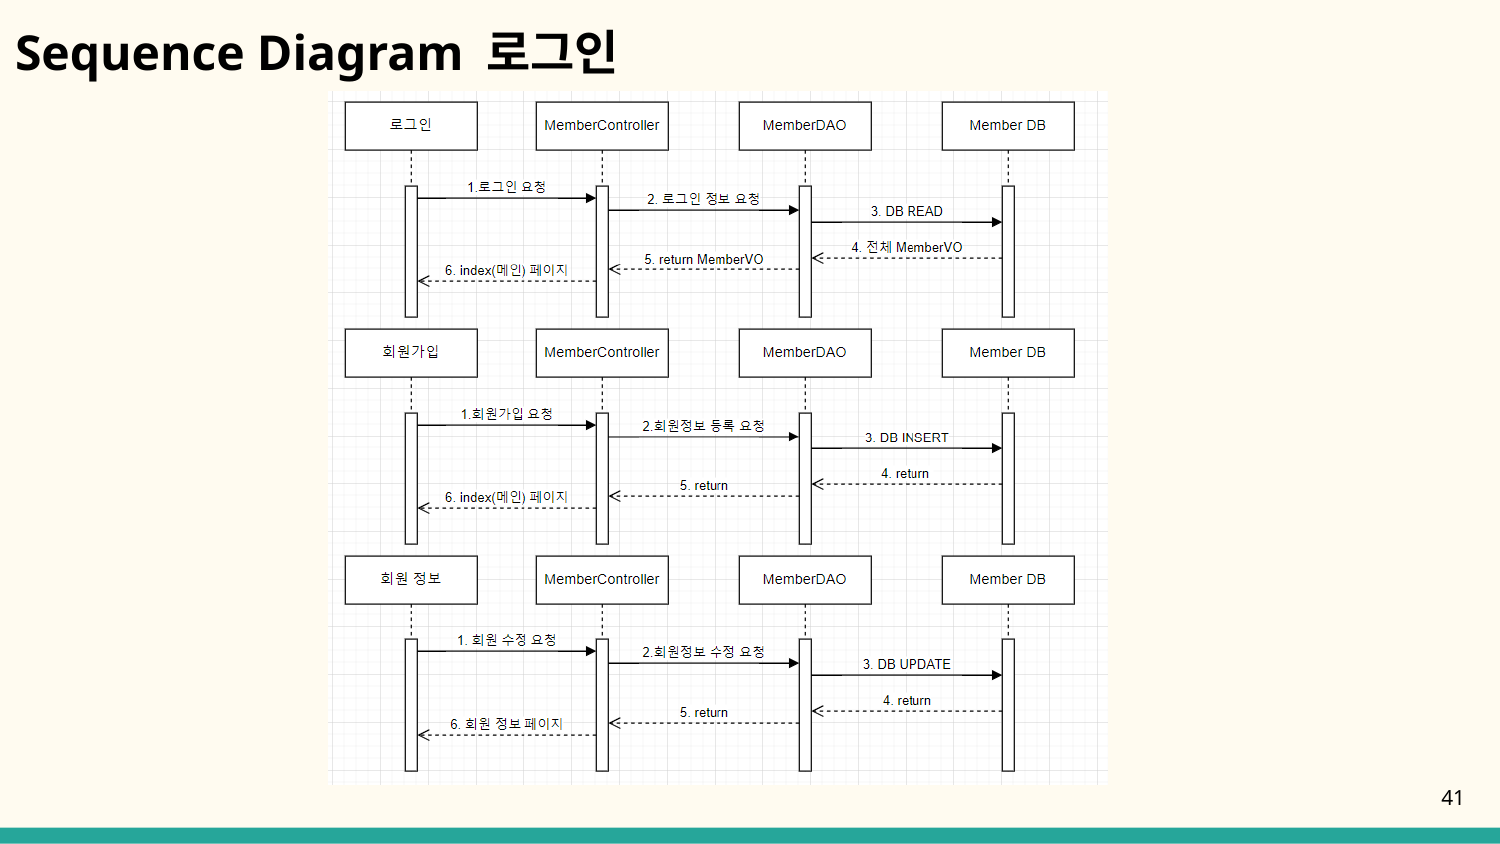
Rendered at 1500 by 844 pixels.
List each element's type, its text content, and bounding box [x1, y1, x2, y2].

picture [328, 91, 1108, 785]
title Sequence Diagram 로그인 [0, 0, 1398, 101]
slide_number ‹#› [1389, 764, 1480, 830]
